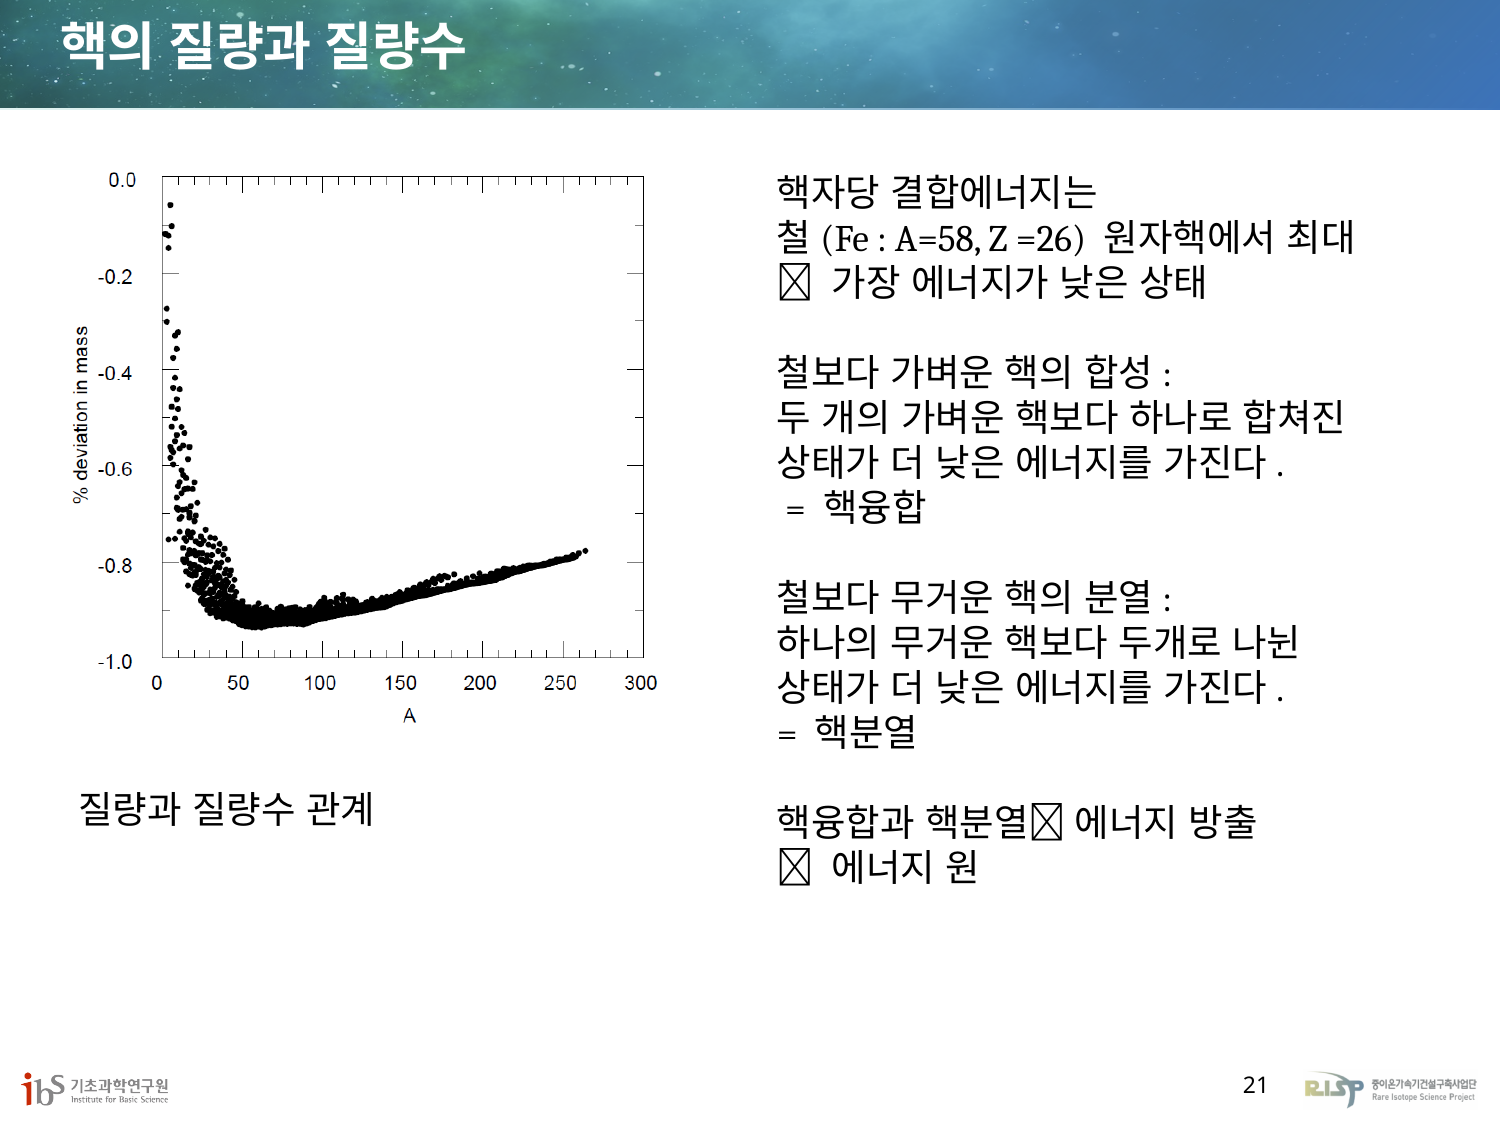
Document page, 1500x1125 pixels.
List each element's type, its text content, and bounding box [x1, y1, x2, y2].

picture [1303, 1069, 1478, 1110]
picture [21, 1072, 168, 1106]
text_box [0, 0, 1500, 110]
text_box 핵자당 결합에너지는 철(Fe : A=58, Z =26) 원자핵에서 최대  가장 에너지가 낮은 상태 철보다 가벼운 핵의 합성: 두 개의 가벼운 핵보다 하나로 합쳐진 상태가 더 낮은 에너지를 가진다. = 핵융합 철보다 무거운 핵의 분열: 하나의 무거운 핵보다 두개로 나뉜 상태가 더 낮은 에너지를 가진다. = 핵분열 핵융합과 핵분열 에너지 방출  에너지 원 [762, 161, 1402, 897]
picture [45, 161, 687, 740]
text_box 질량과 질량수 관계 [63, 778, 643, 839]
